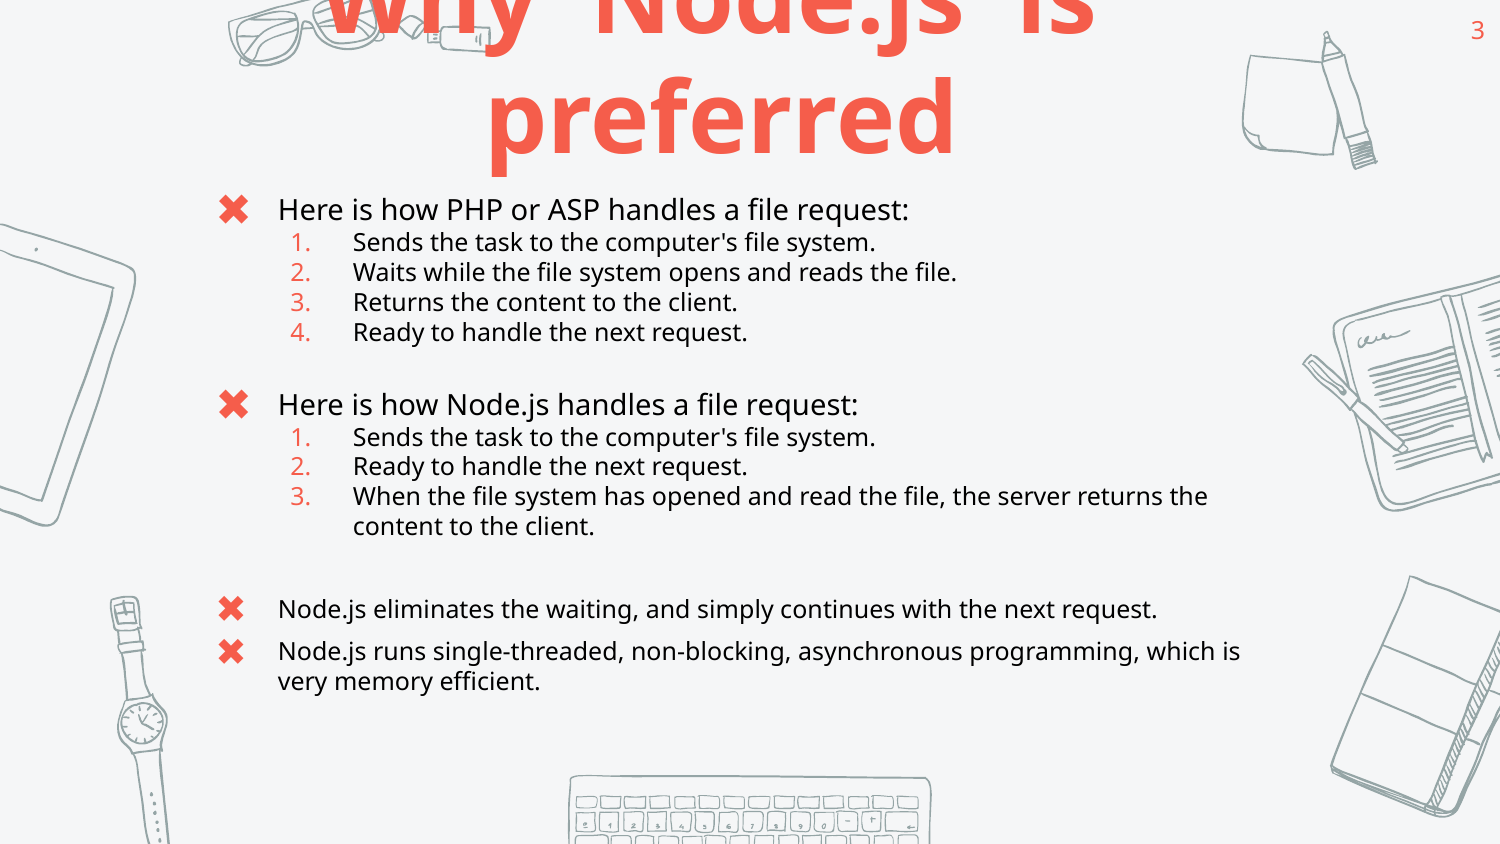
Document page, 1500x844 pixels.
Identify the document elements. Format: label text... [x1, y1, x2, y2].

slide_number 3 [1435, 0, 1500, 53]
list Here is how PHP or ASP handles a file request: Sends the task to the computer's file system. Waits while the file system opens and reads the file. Returns the content to the client. Ready to handle the next request. Here is how Node.js handles a file request: Sends the task to the computer's file system. Ready to handle the next request. When the file system has opened and read the file, the server returns the content to the client. Node.js eliminates the waiting, and simply continues with the next request. Node.js runs single-threaded, non-blocking, asynchronous programming, which is very memory efficient. [187, 176, 1275, 791]
title Why Node.js is preferred [68, 52, 1375, 189]
